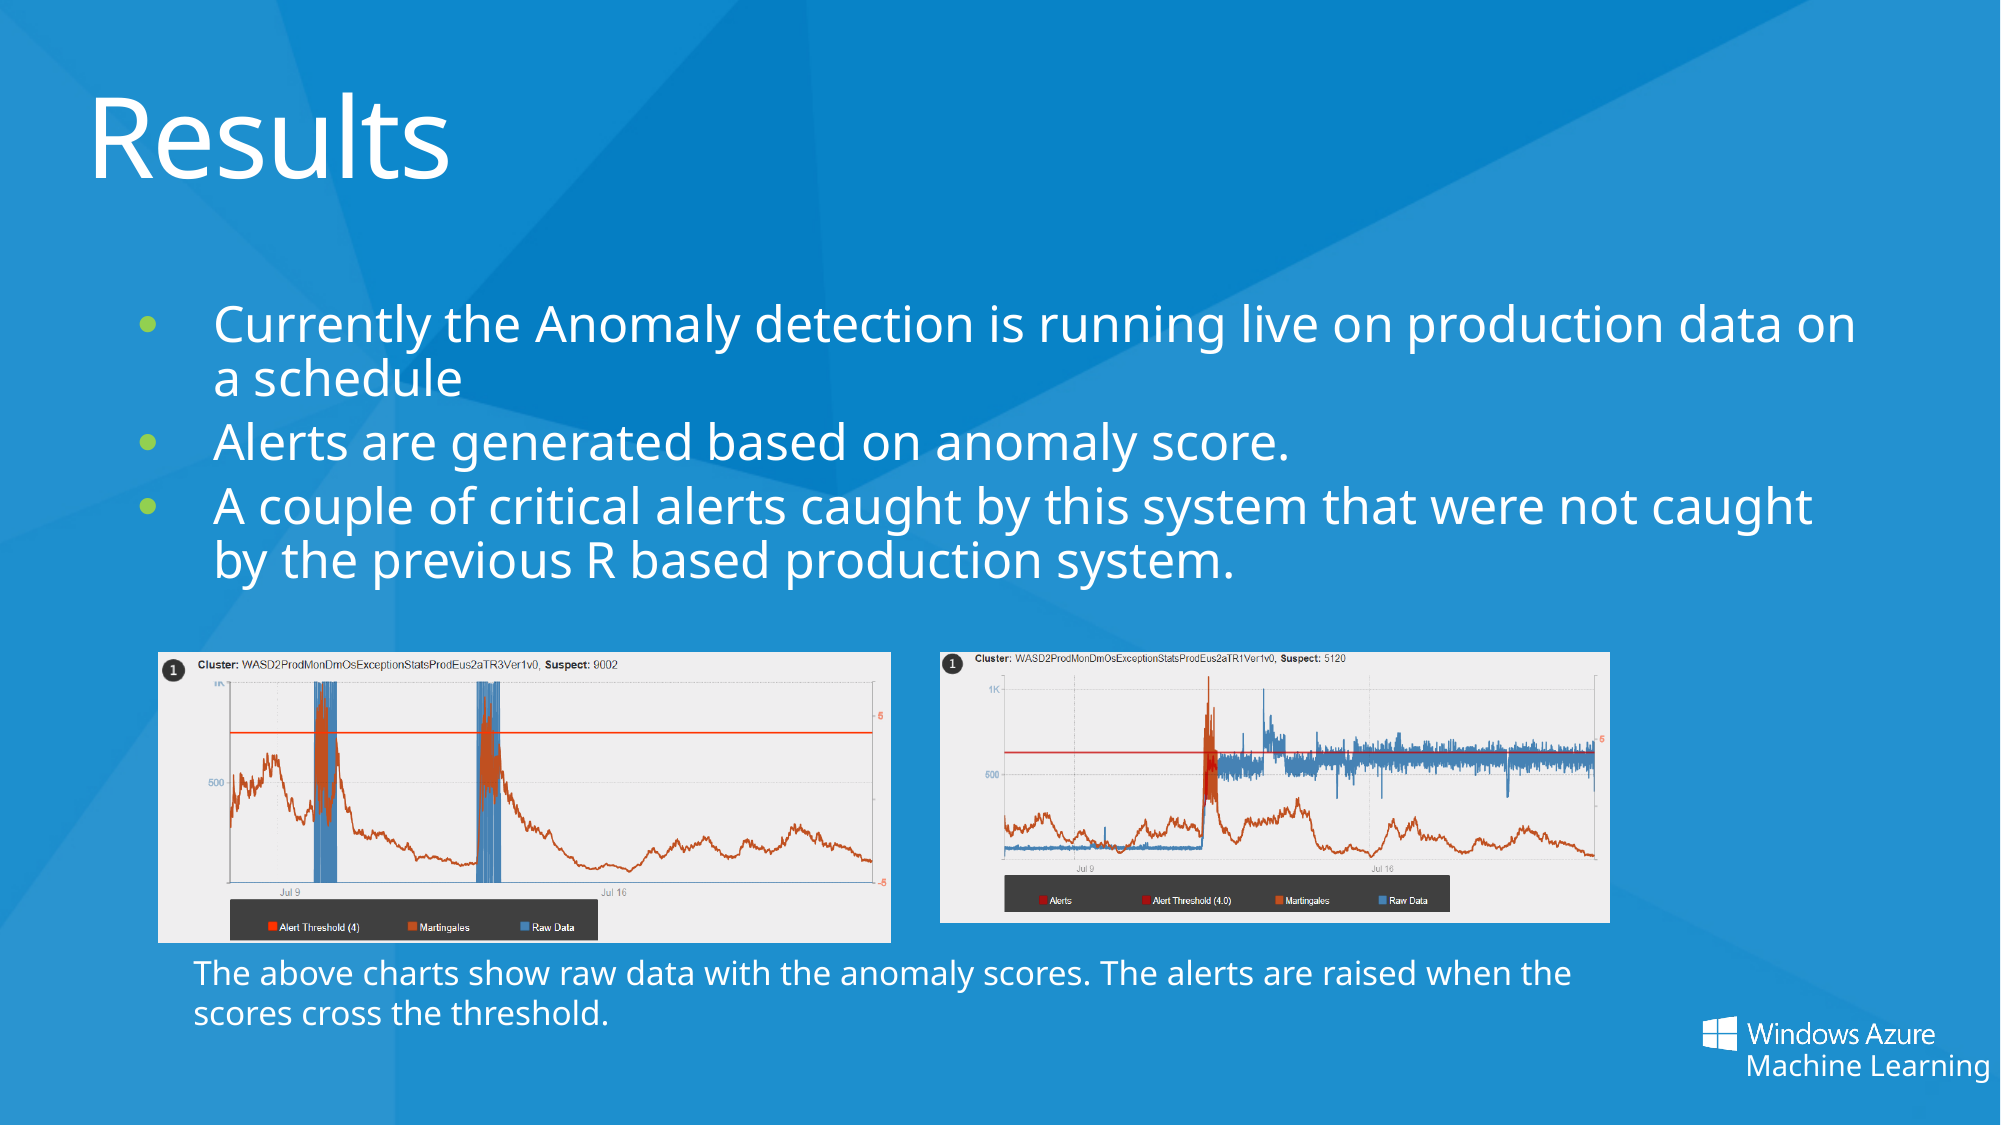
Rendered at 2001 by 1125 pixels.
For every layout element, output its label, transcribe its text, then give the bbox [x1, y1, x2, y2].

text_box The above charts show raw data with the anomaly scores. The alerts are raised when the scores cross the threshold. [178, 945, 1635, 1040]
picture [0, 0, 2001, 1125]
title Results [85, 81, 1915, 204]
list Currently the Anomaly detection is running live on production data on a schedule Alerts are generated based on anomaly score. A couple of critical alerts caught by this system that were not caught by the previous R based production system. [137, 299, 1863, 1014]
